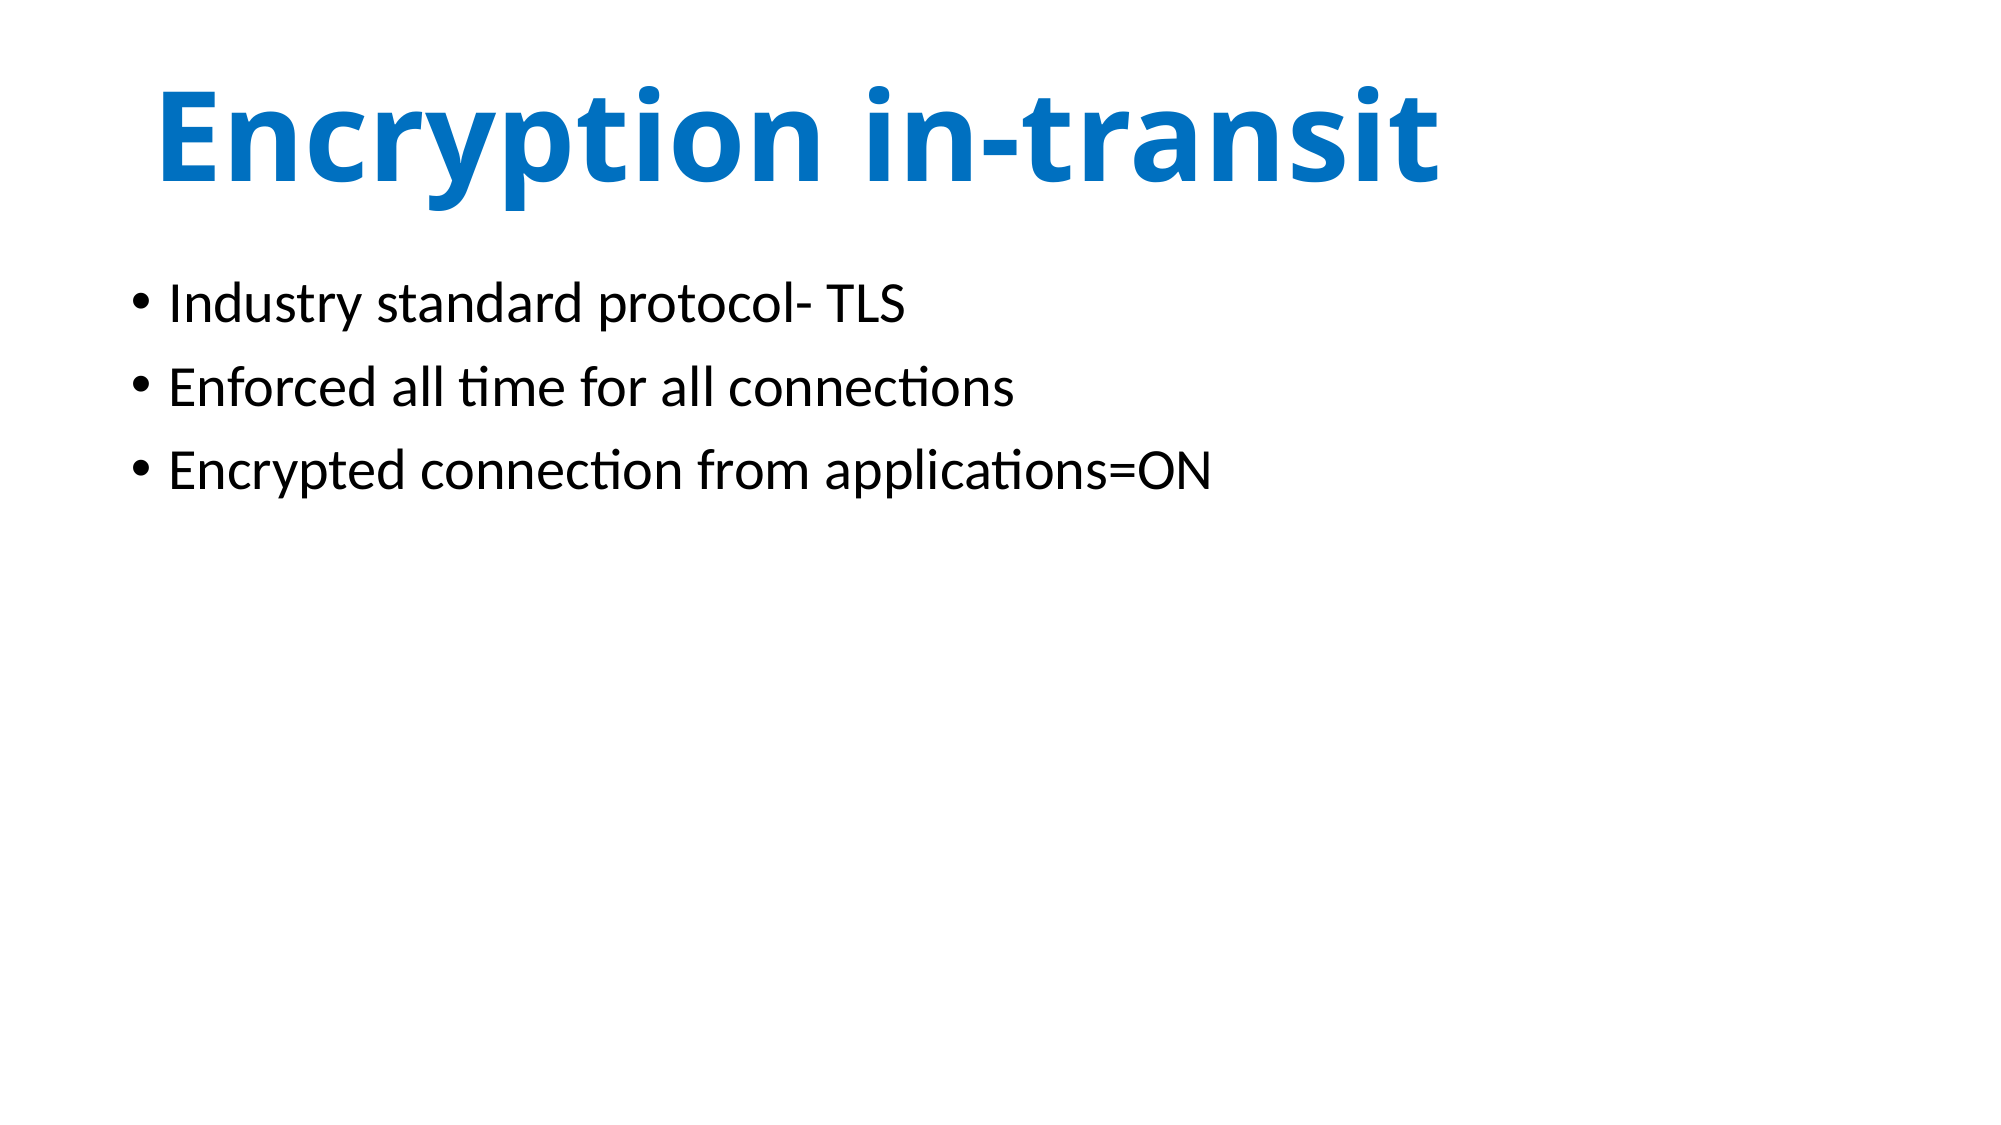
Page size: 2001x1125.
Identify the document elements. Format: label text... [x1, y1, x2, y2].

title Encryption in-transit [137, 106, 1863, 264]
list Industry standard protocol- TLS Enforced all time for all connections Encrypted connection from applications=ON [115, 264, 1863, 1014]
